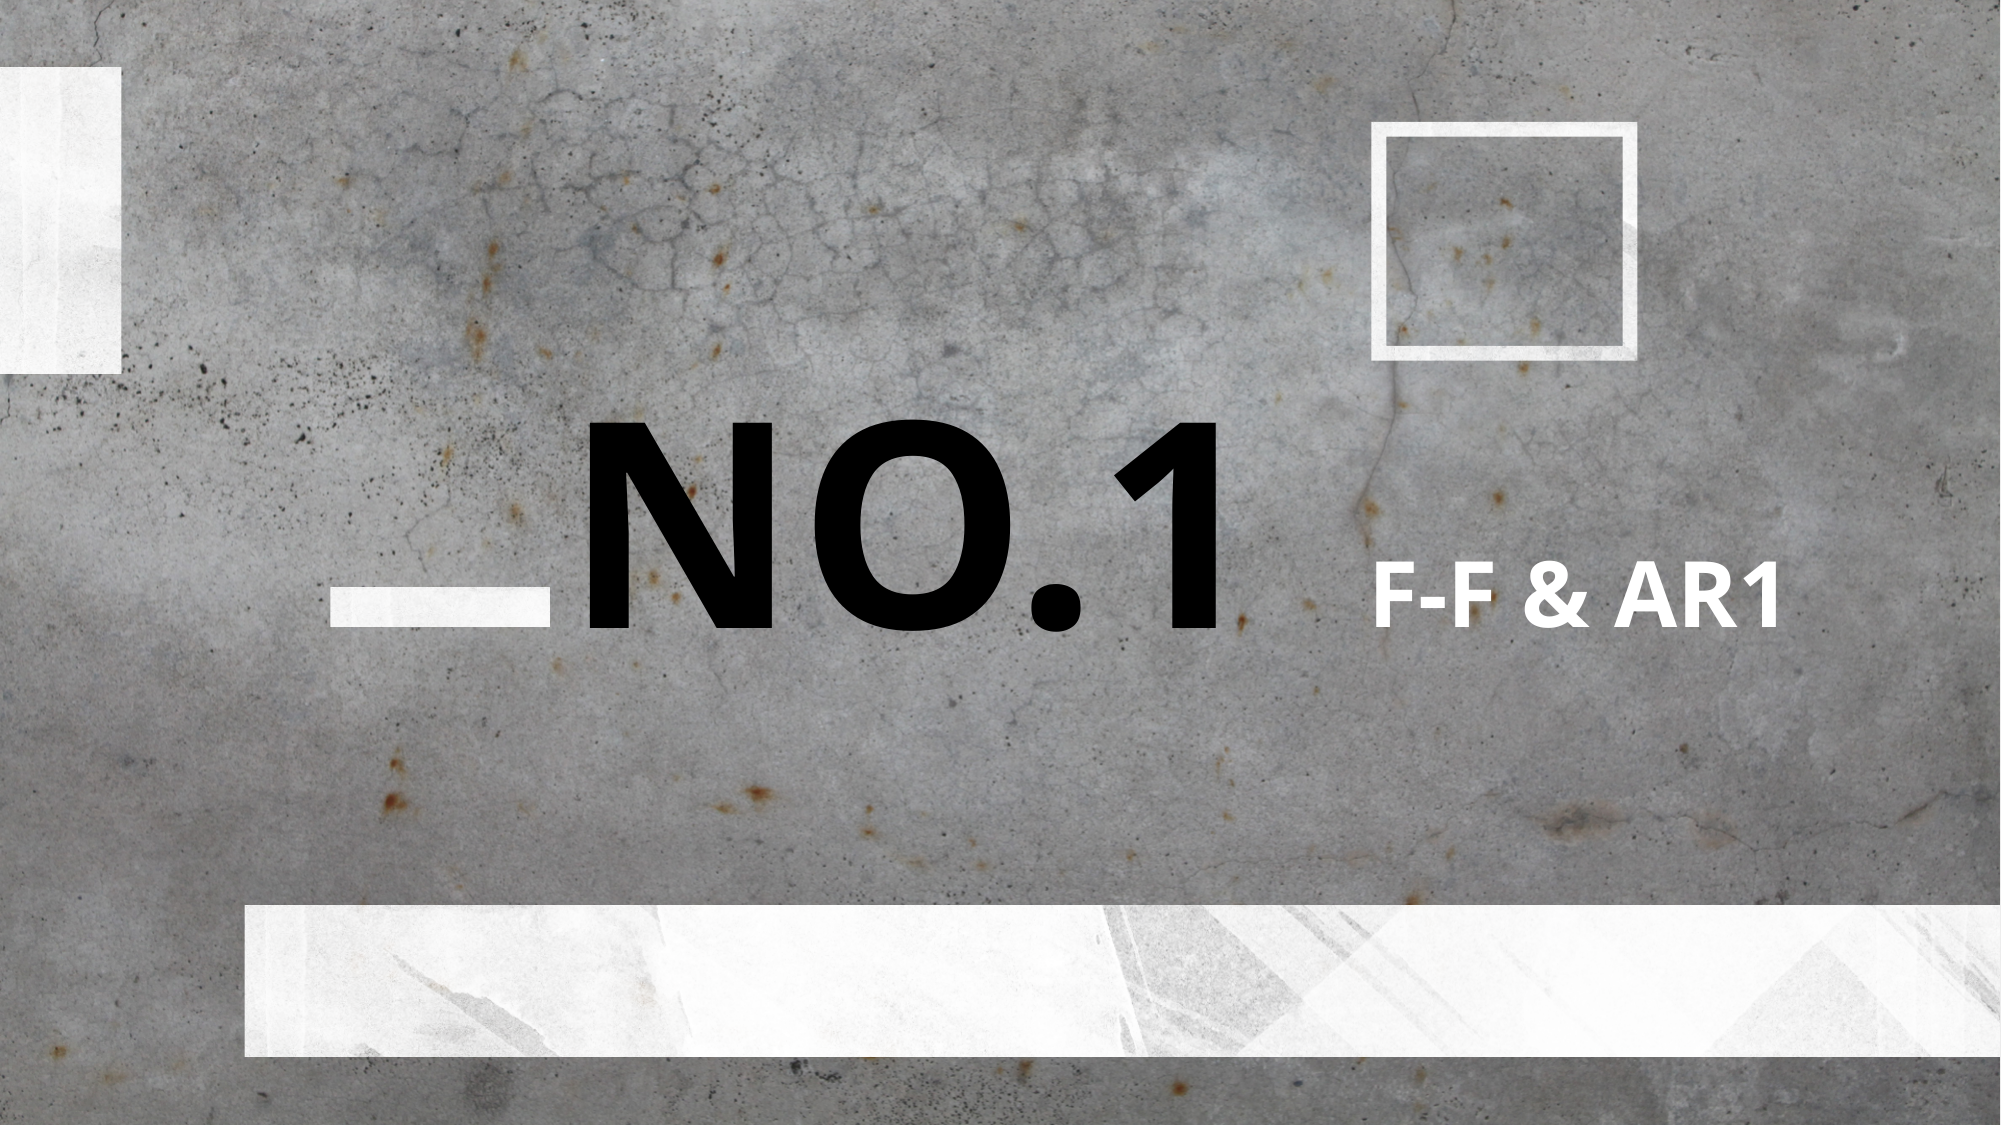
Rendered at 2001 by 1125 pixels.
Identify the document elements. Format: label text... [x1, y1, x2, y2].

list F-F & AR1 [1353, 528, 1904, 647]
picture [0, 0, 2001, 1125]
list NO.1 [549, 373, 1354, 670]
